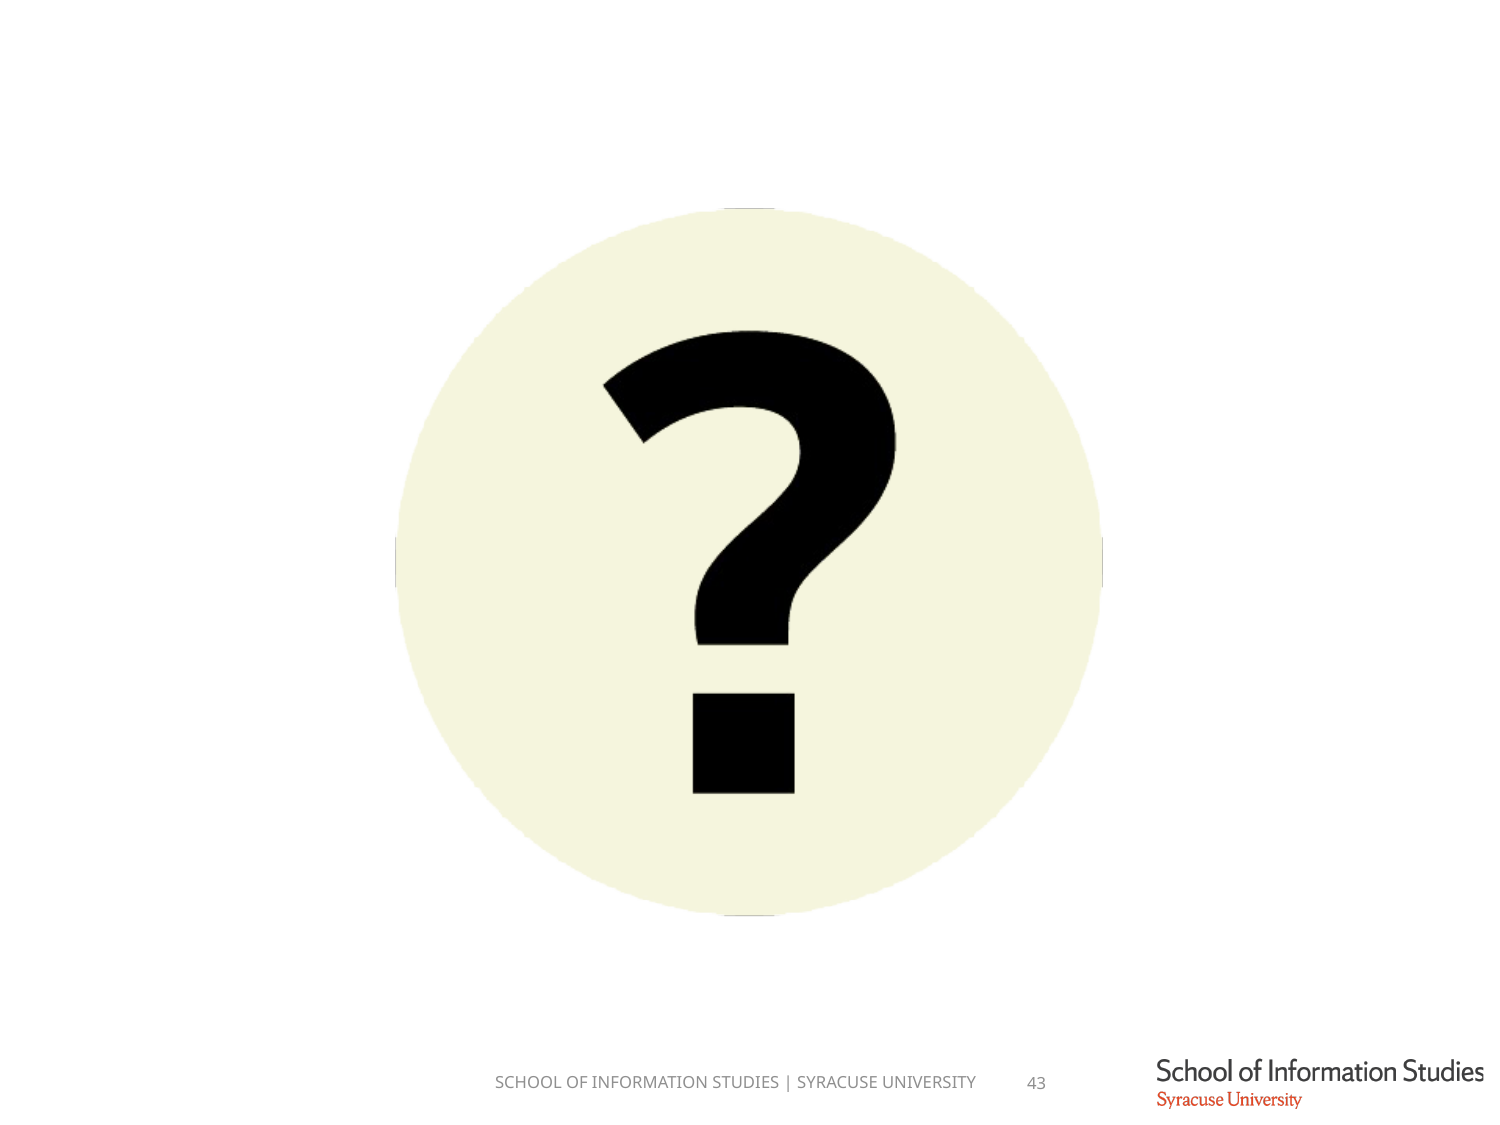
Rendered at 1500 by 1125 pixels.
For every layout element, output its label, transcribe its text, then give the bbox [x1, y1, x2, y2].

picture [249, 187, 1250, 938]
footer School of Information Studies | Syracuse University [283, 1061, 993, 1106]
slide_number 43 [1012, 1061, 1149, 1107]
